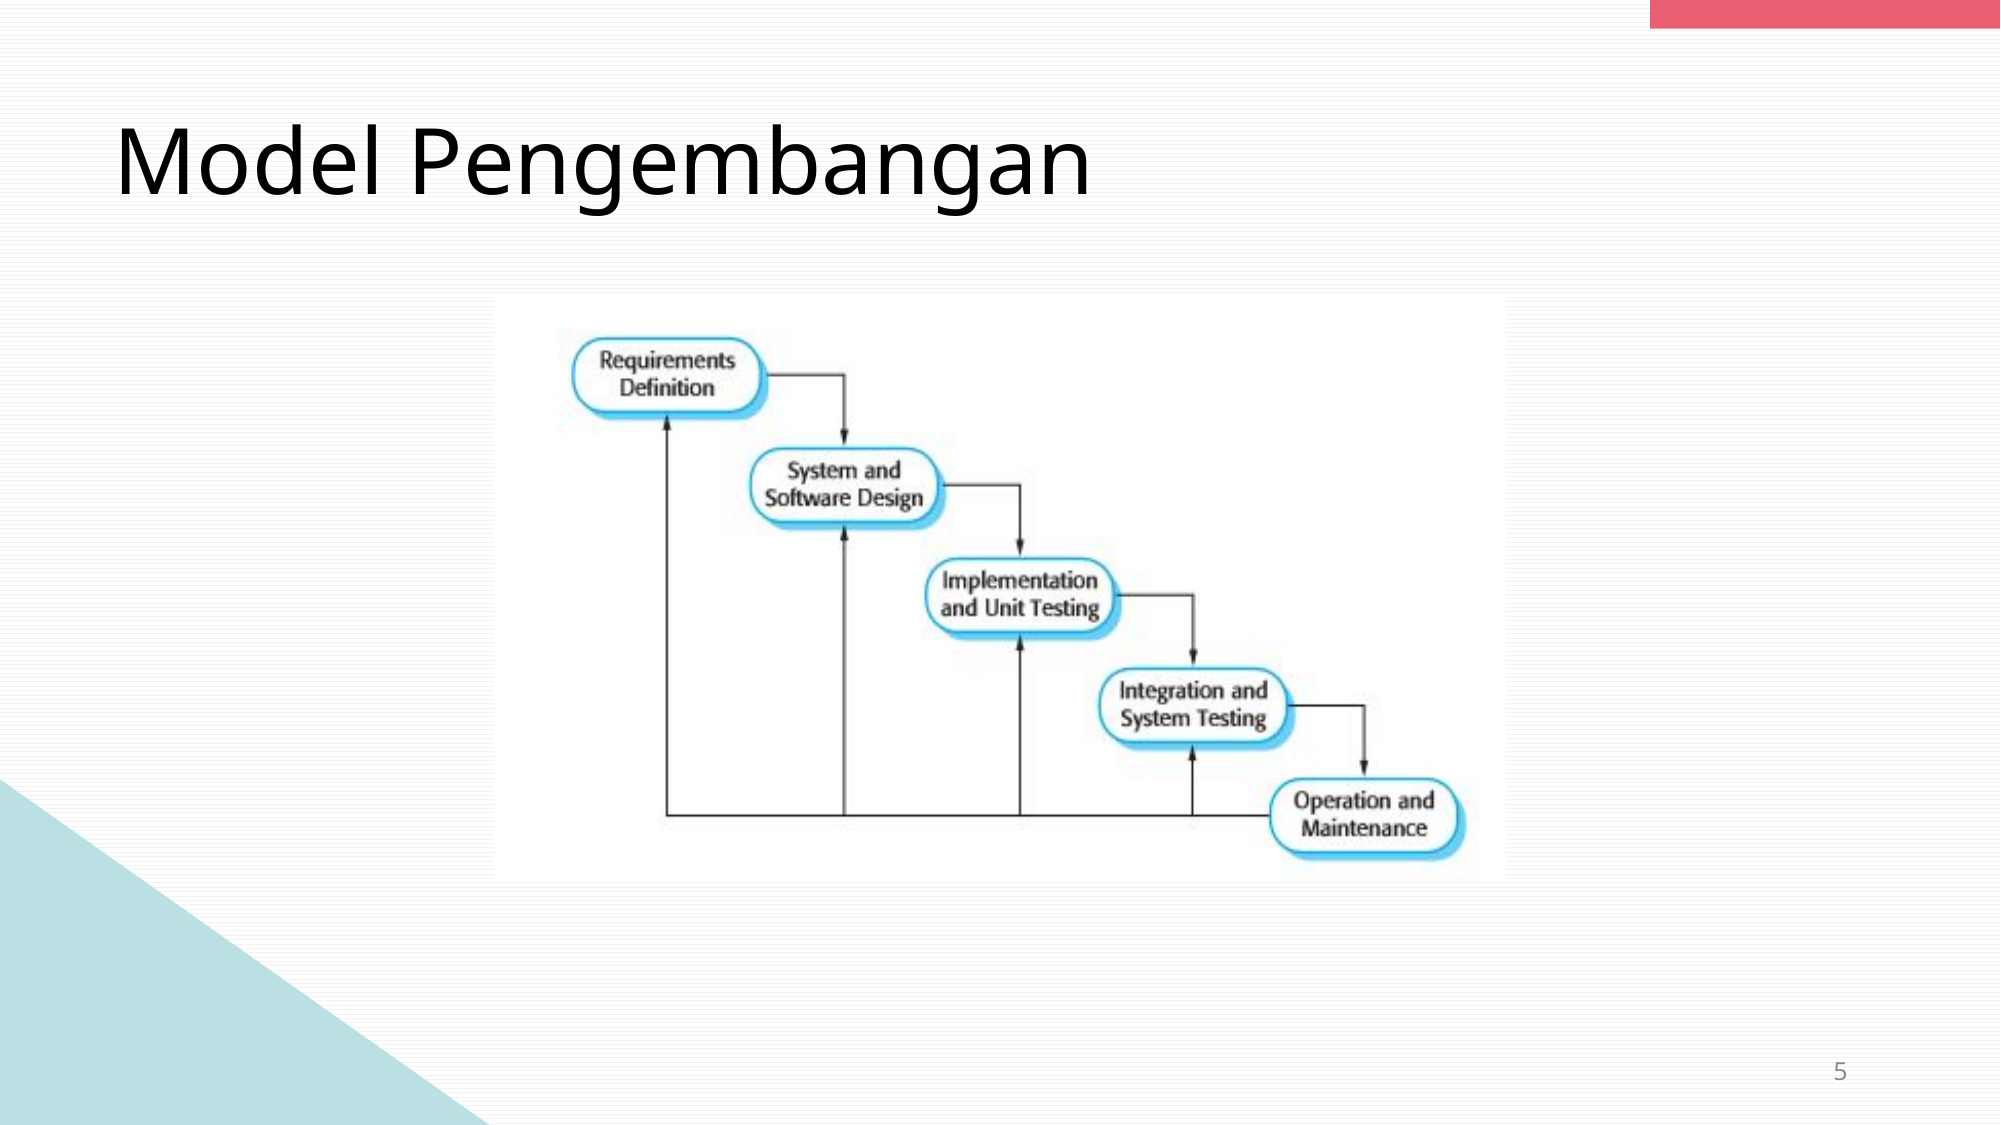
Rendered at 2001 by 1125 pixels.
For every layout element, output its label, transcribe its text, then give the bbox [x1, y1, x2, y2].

text_box [1649, 0, 2000, 30]
slide_number 5 [1412, 1042, 1863, 1103]
text_box [0, 777, 492, 1125]
text_box Model Pengembangan [113, 102, 1887, 213]
picture [494, 295, 1506, 882]
